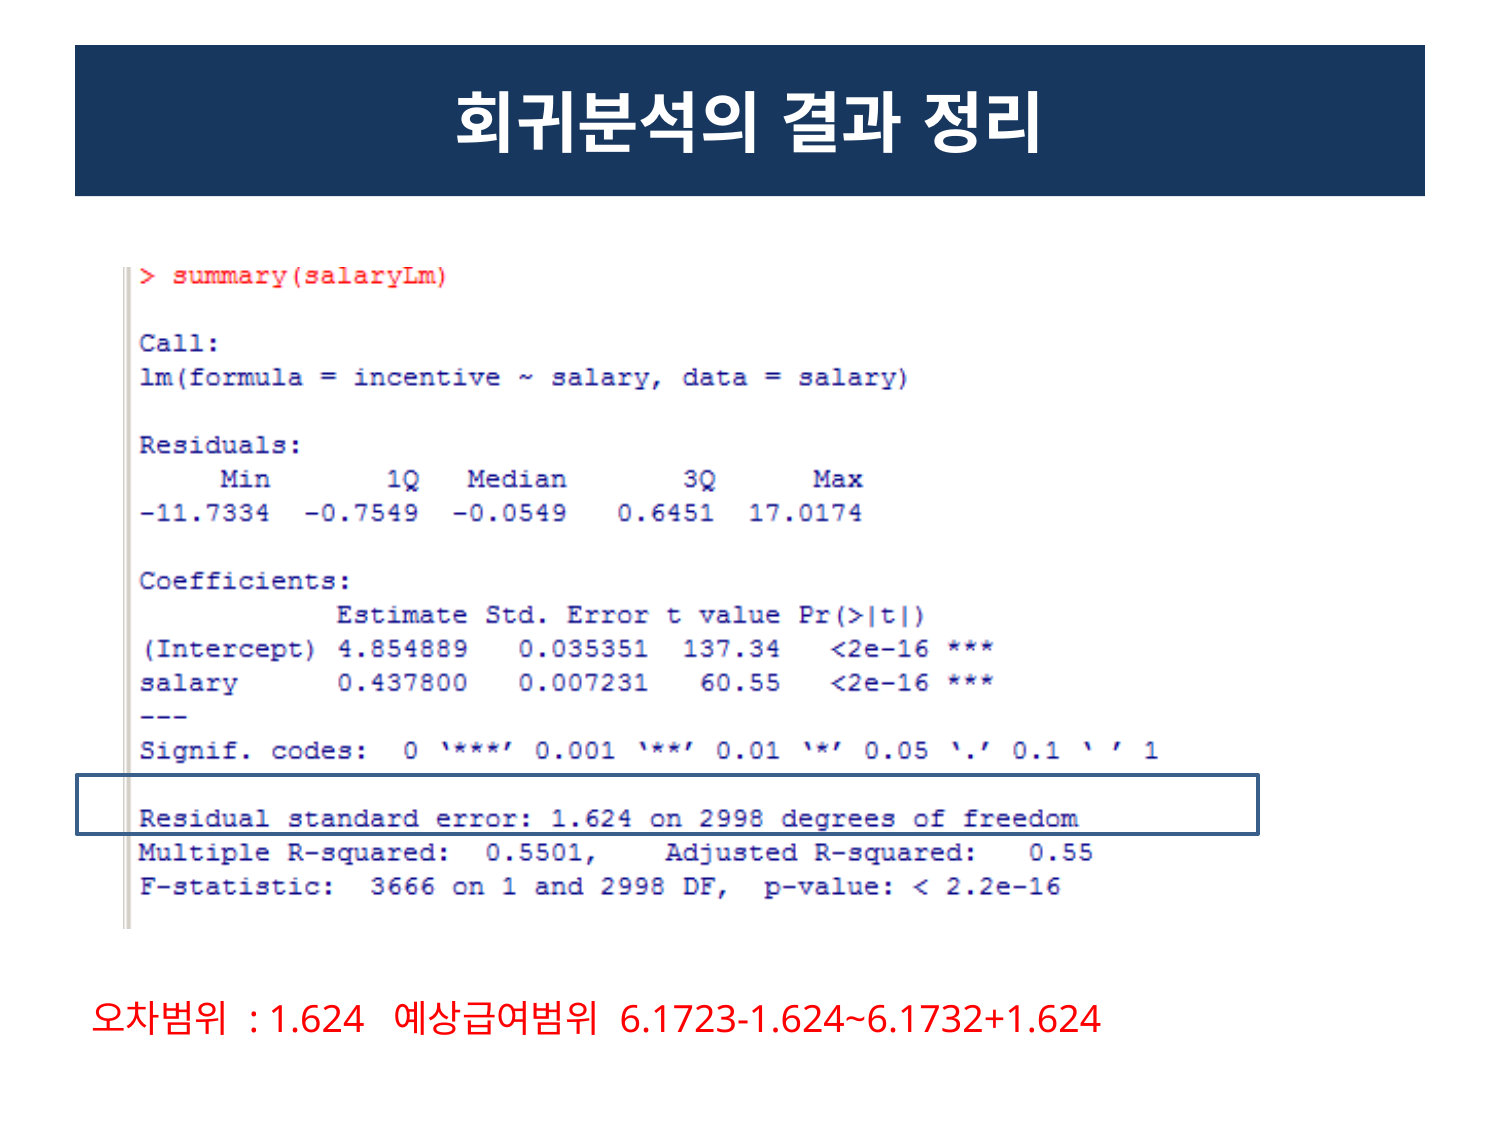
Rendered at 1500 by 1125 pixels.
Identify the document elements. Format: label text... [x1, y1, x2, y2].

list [123, 266, 1329, 929]
text_box 오차범위 : 1.624 예상급여범위 6.1723-1.624~6.1732+1.624 [76, 987, 1258, 1048]
title 회귀분석의 결과 정리 [75, 45, 1425, 197]
text_box [75, 773, 118, 836]
